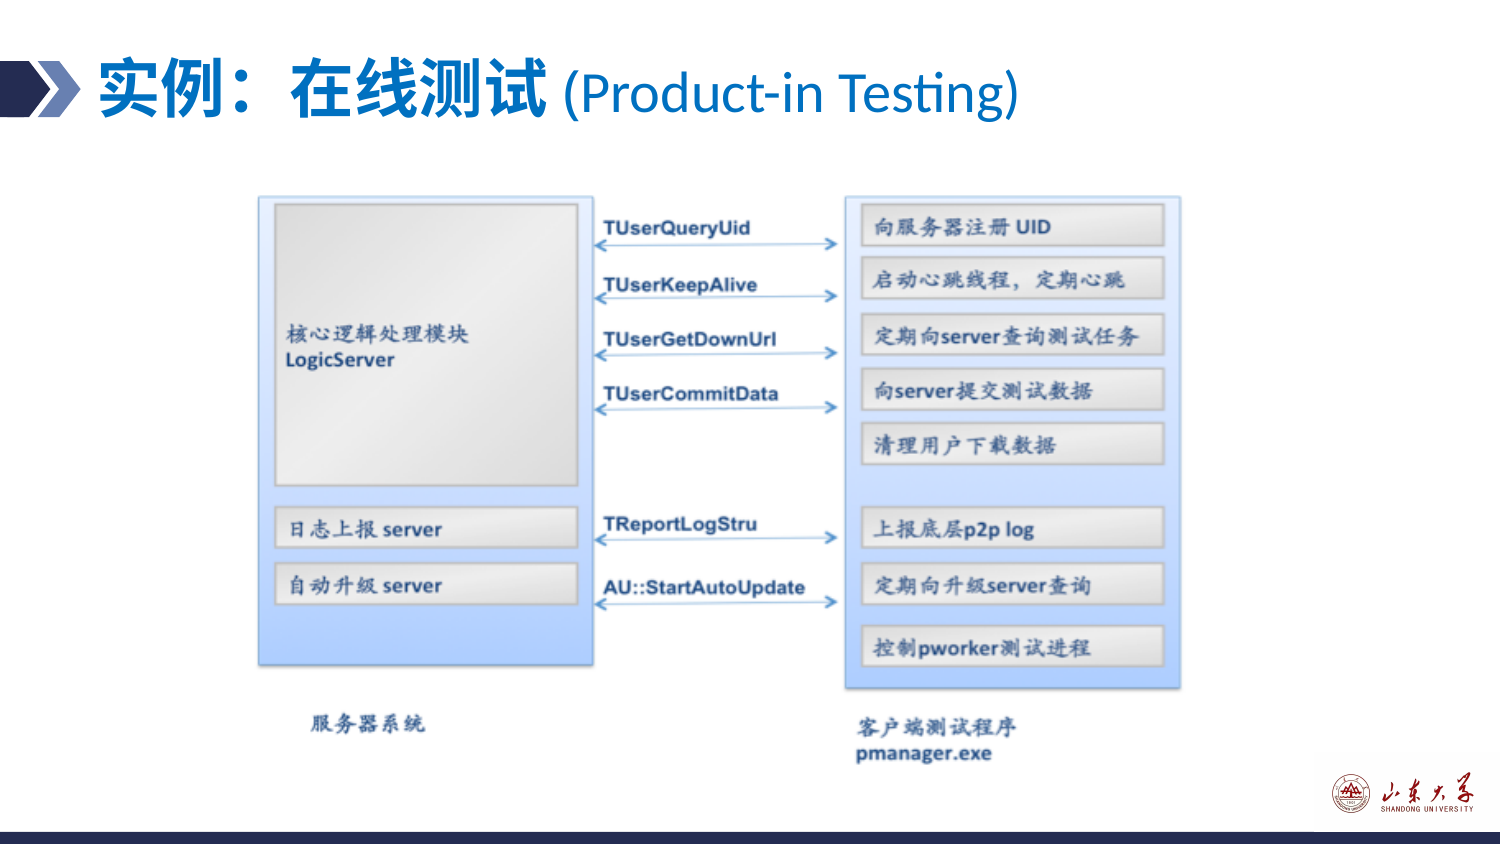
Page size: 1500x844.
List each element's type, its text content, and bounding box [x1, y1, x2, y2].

picture [245, 194, 1192, 778]
title 实例：在线测试(Product-in Testing) [56, 45, 1062, 139]
